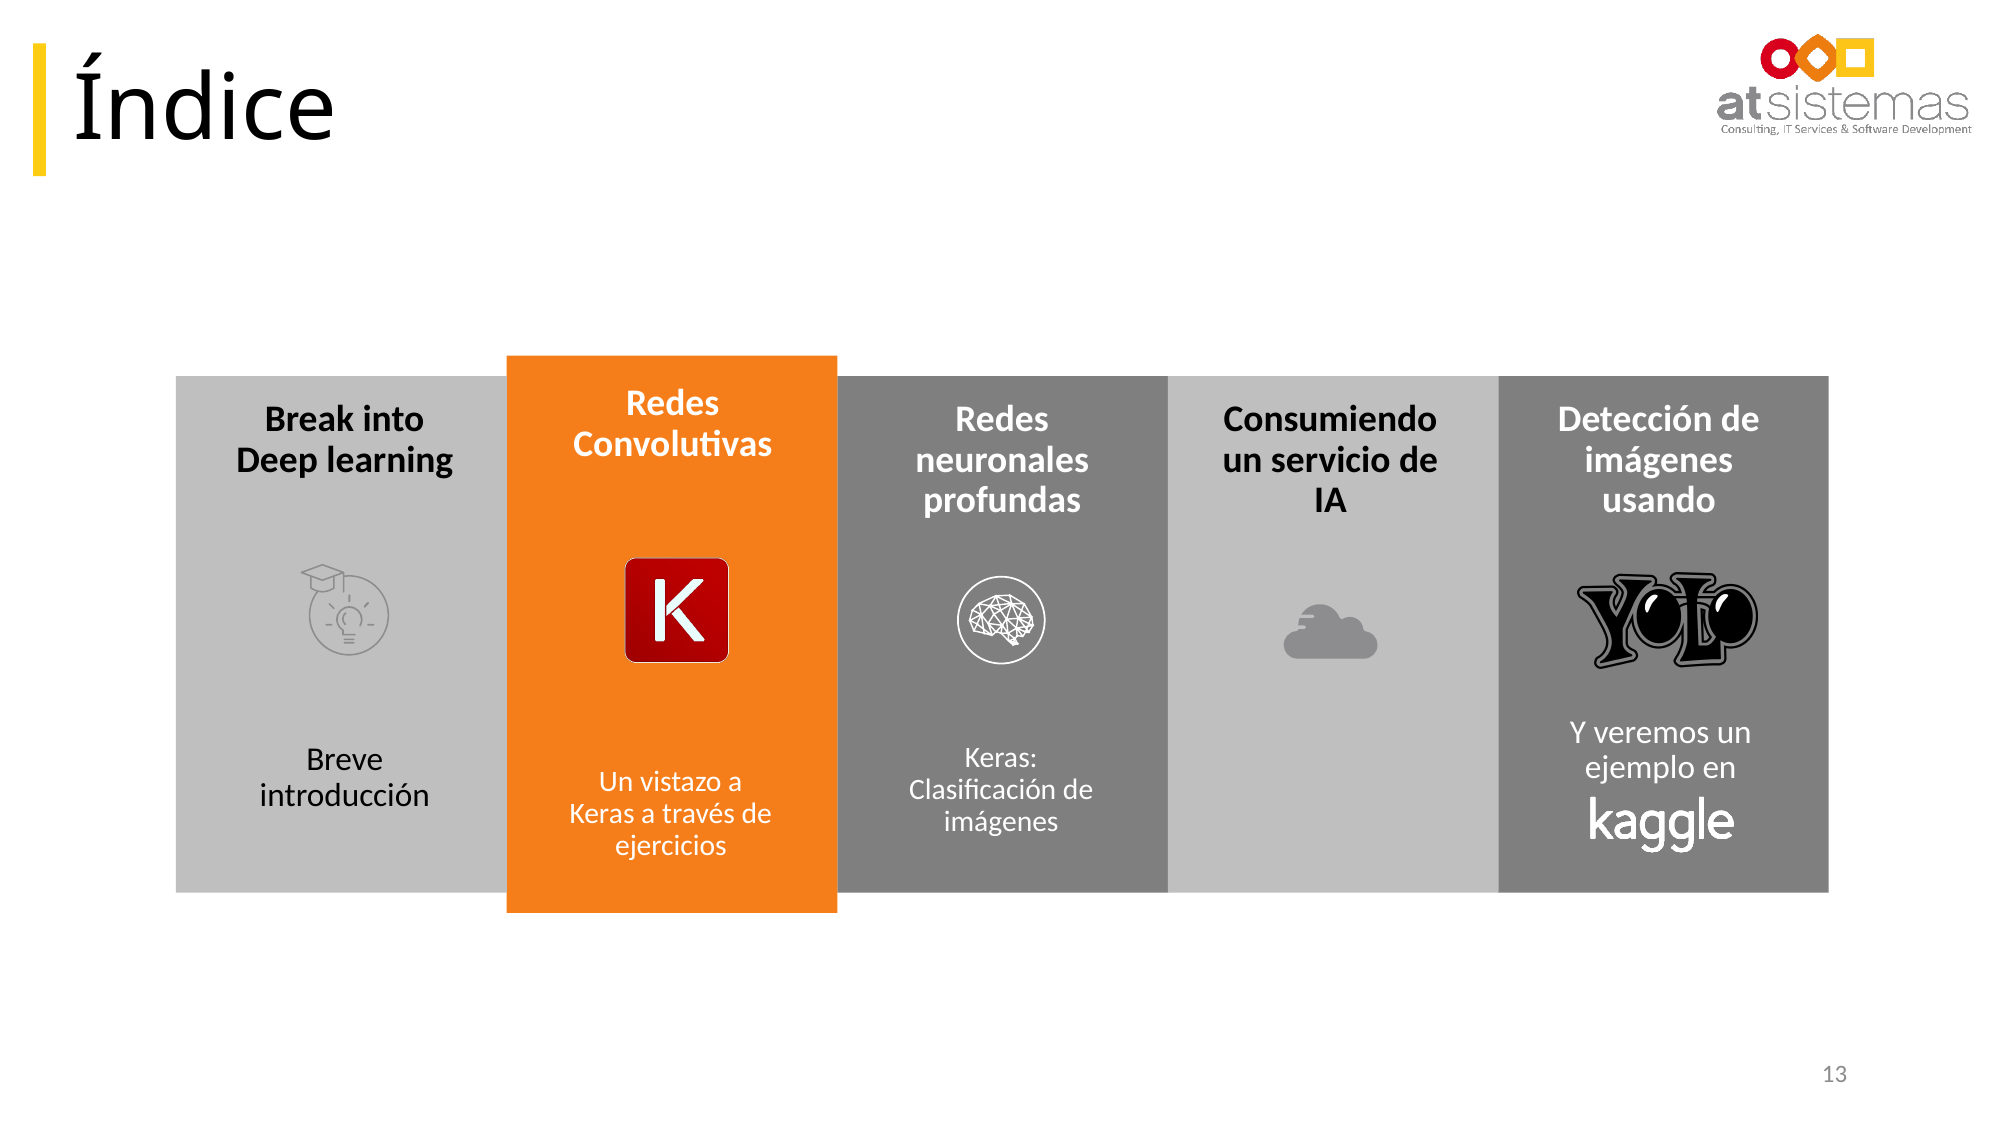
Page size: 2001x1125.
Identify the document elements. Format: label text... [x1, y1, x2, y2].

list Un vistazo a Keras a través de ejercicios [548, 758, 794, 870]
list Detección de imágenes usando [1531, 391, 1787, 517]
picture [1577, 572, 1758, 669]
picture [1589, 796, 1745, 853]
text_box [300, 563, 390, 656]
list Redes neuronales profundas [868, 391, 1136, 517]
list Consumiendo un servicio de IA [1196, 391, 1465, 517]
list Y veremos un ejemplo en [1538, 706, 1784, 848]
list Breve introducción [222, 734, 468, 846]
picture [623, 556, 730, 664]
title Índice [58, 52, 1946, 168]
picture [1717, 34, 1972, 137]
slide_number 13 [1412, 1042, 1863, 1103]
text_box [1283, 604, 1378, 659]
list Break into Deep learning [211, 391, 479, 516]
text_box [957, 575, 1046, 665]
list Keras: Clasificación de imágenes [879, 734, 1124, 846]
list Redes Convolutivas [534, 376, 811, 501]
